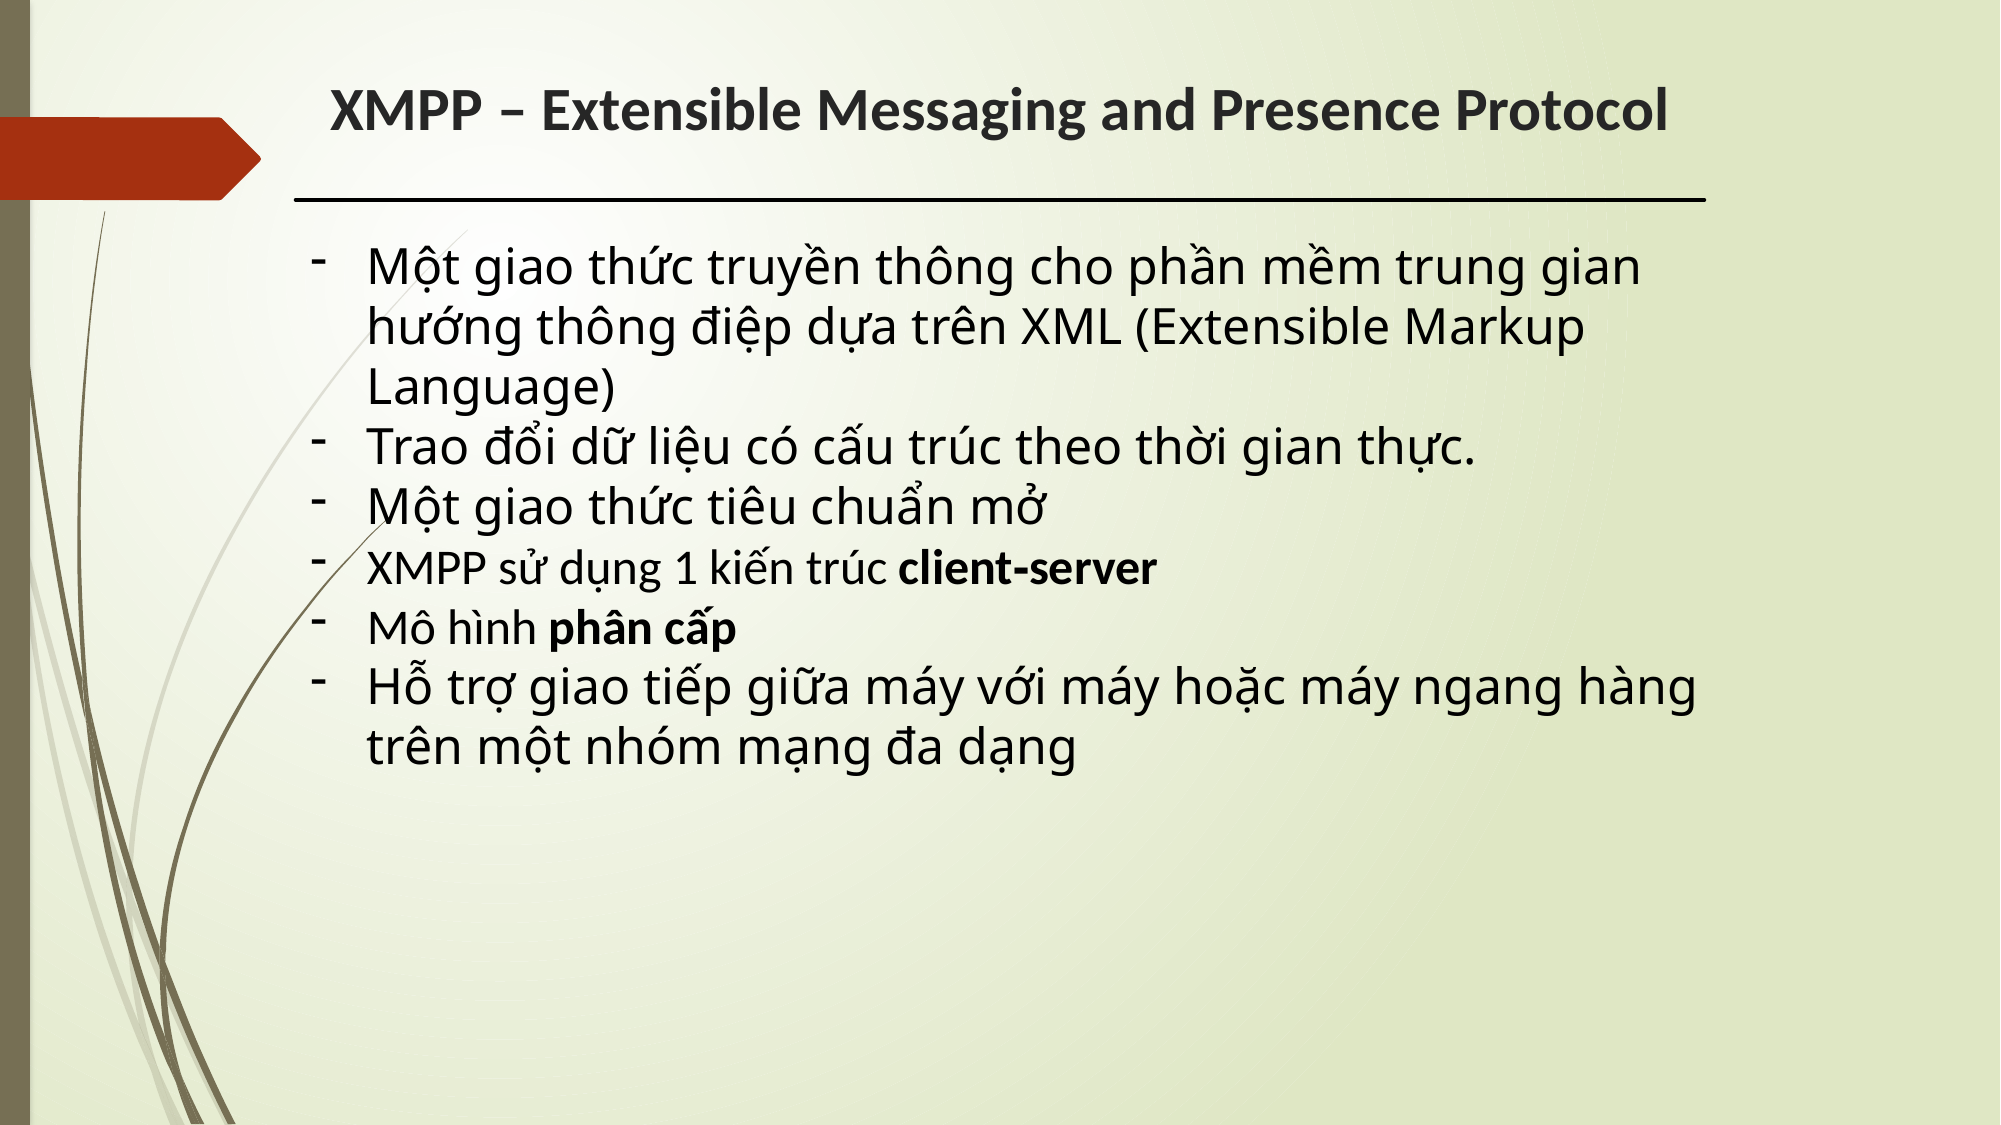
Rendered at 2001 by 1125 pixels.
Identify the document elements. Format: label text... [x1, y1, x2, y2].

title XMPP – Extensible Messaging and Presence Protocol [249, 37, 1750, 175]
text_box Một giao thức truyền thông cho phần mềm trung gian hướng thông điệp dựa trên XML (Extensible Markup Language) Trao đổi dữ liệu có cấu trúc theo thời gian thực. Một giao thức tiêu chuẩn mở XMPP sử dụng 1 kiến trúc client‐server Mô hình phân cấp Hỗ trợ giao tiếp giữa máy với máy hoặc máy ngang hàng trên một nhóm mạng đa dạng [295, 227, 1796, 782]
